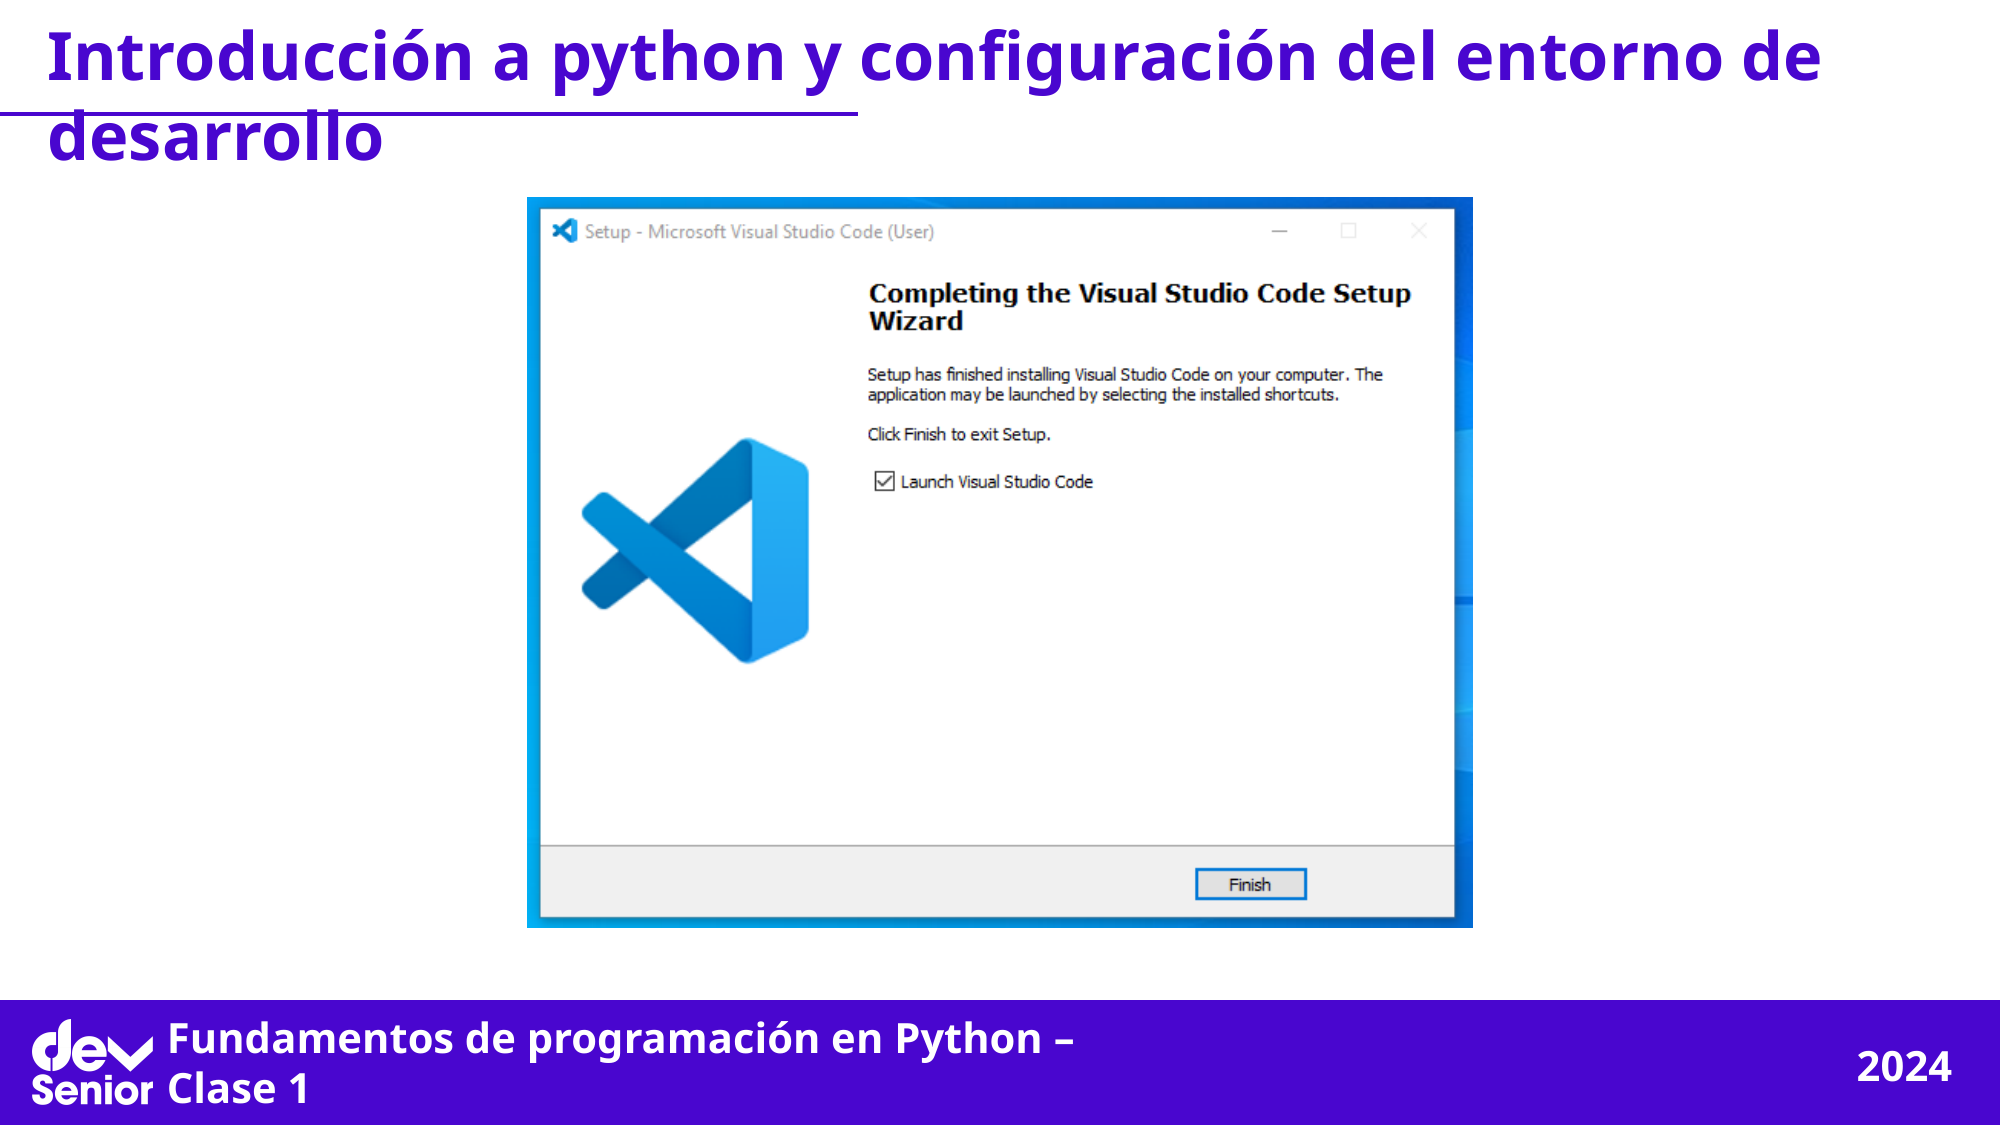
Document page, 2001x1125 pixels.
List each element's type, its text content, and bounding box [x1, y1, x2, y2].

text_box Introducción a python y configuración del entorno de desarrollo [32, 6, 1968, 182]
picture [540, 197, 1473, 928]
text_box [0, 1001, 2000, 1125]
